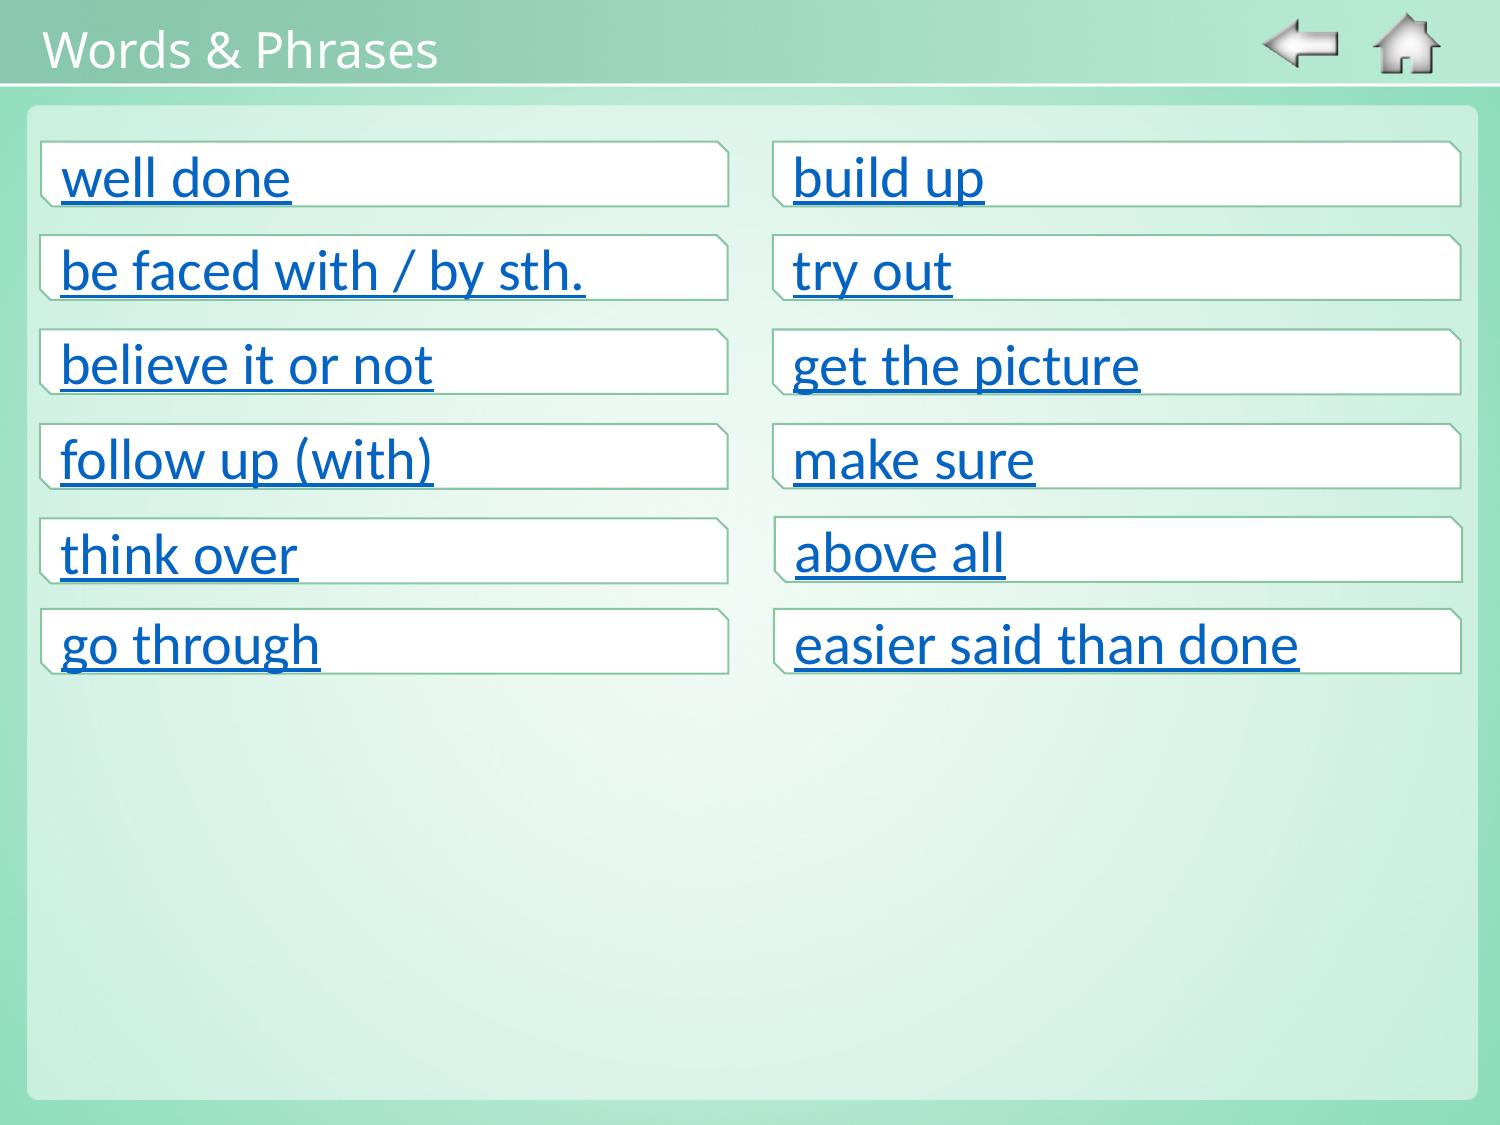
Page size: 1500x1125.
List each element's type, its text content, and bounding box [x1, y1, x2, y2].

picture [0, 0, 1500, 1125]
text_box Words & Phrases [27, 11, 582, 87]
text_box be faced with / by sth. [38, 234, 729, 301]
text_box think over [38, 517, 729, 585]
text_box easier said than done [772, 607, 1463, 675]
text_box build up [771, 140, 1462, 208]
text_box believe it or not [38, 328, 729, 395]
text_box well done [40, 140, 730, 208]
text_box follow up (with) [38, 422, 729, 490]
text_box try out [771, 234, 1462, 301]
text_box go through [40, 607, 730, 675]
text_box make sure [771, 422, 1462, 490]
text_box get the picture [771, 328, 1462, 396]
text_box above all [773, 515, 1464, 583]
